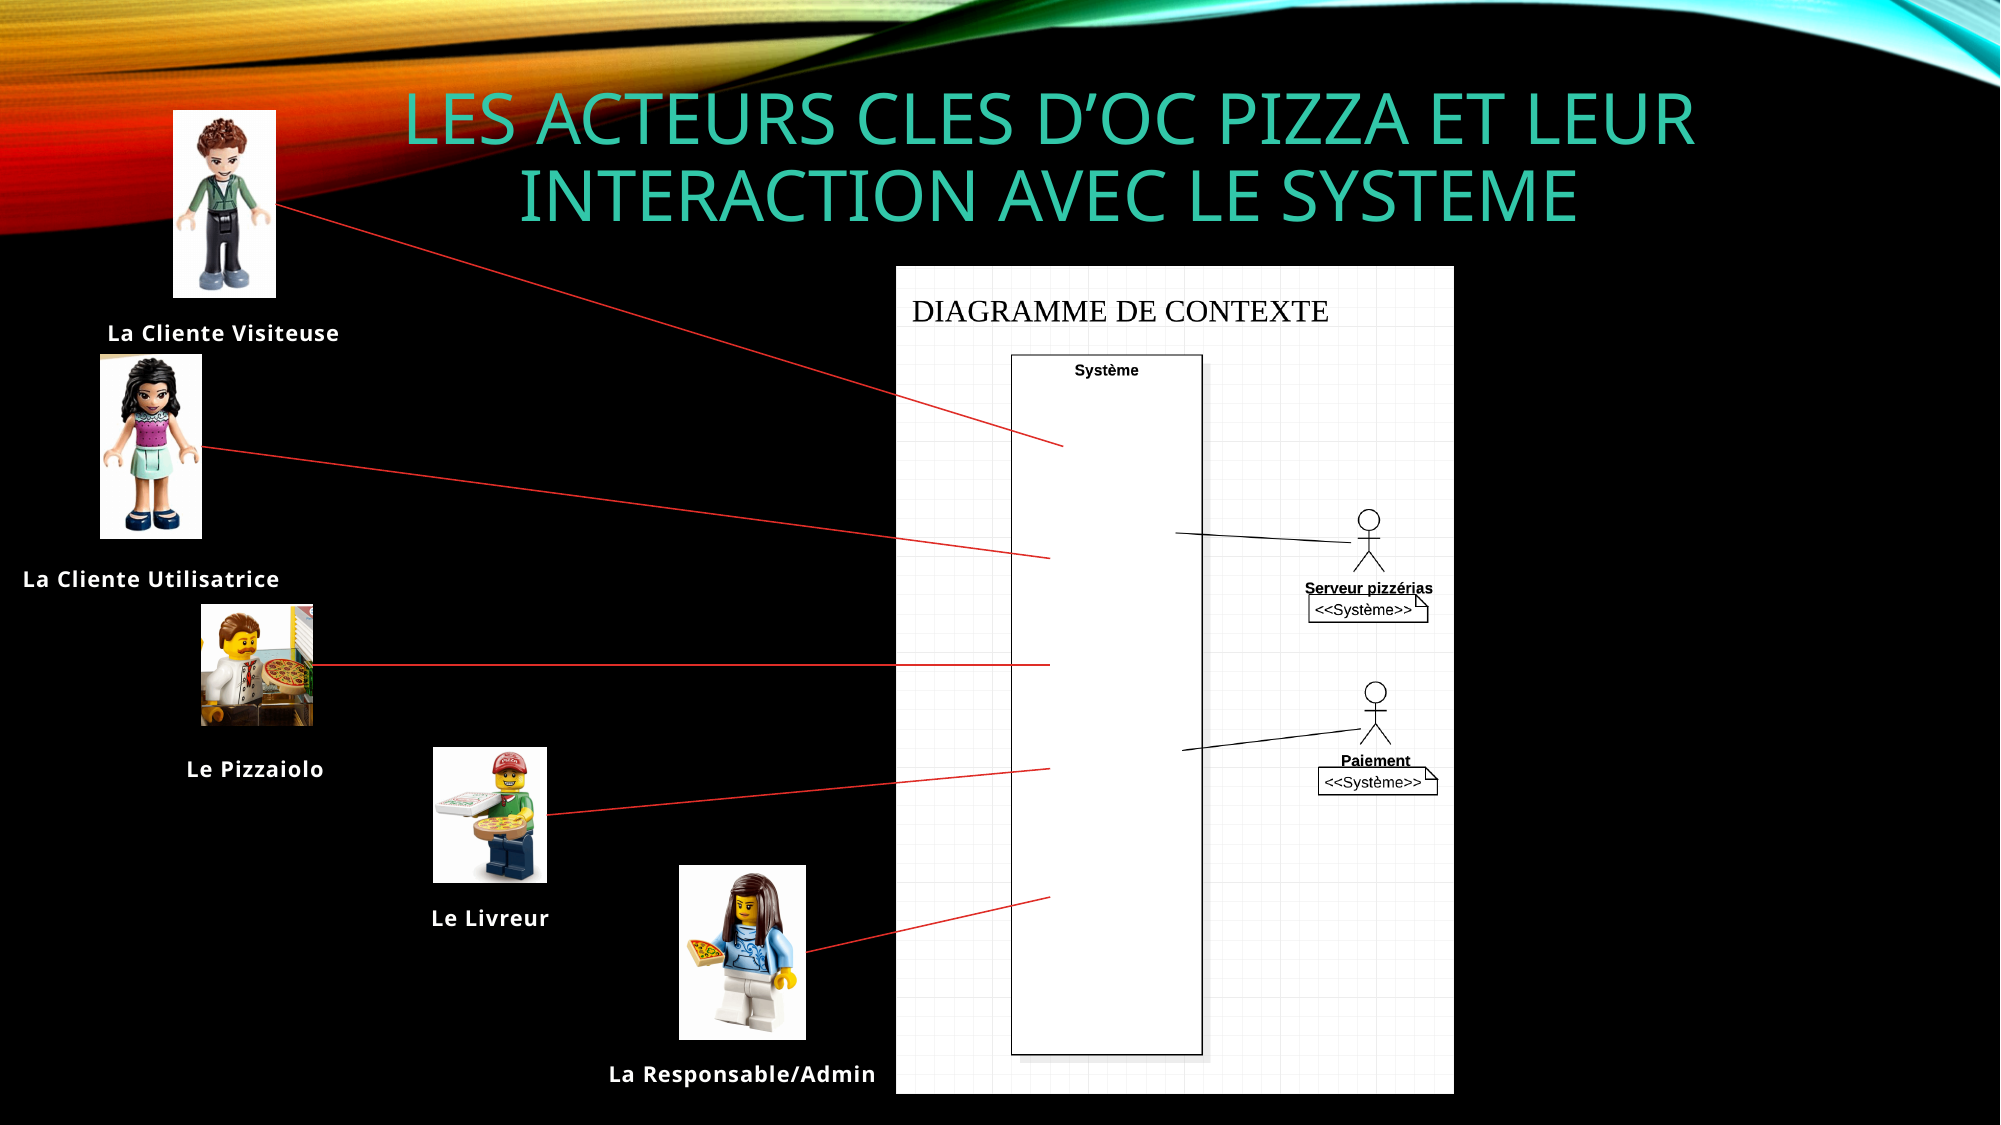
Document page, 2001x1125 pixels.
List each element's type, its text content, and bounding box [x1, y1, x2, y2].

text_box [805, 896, 1051, 953]
picture [433, 747, 547, 883]
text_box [201, 446, 1051, 559]
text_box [546, 768, 1051, 816]
picture [201, 604, 313, 726]
text_box La Cliente Utilisatrice [7, 558, 295, 600]
picture [0, 0, 2000, 299]
text_box Le Livreur [415, 897, 564, 939]
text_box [275, 203, 1064, 447]
text_box Le Pizzaiolo [171, 747, 340, 789]
picture [896, 266, 1454, 1094]
title LES ACTEURS CLES D’OC PIZZA ET LEUR INTERACTION AVEC LE SYSTEME [343, 54, 1757, 267]
text_box La Responsable/Admin [593, 1053, 892, 1095]
text_box La Cliente Visiteuse [92, 312, 275, 354]
picture [100, 354, 202, 539]
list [679, 864, 807, 1040]
